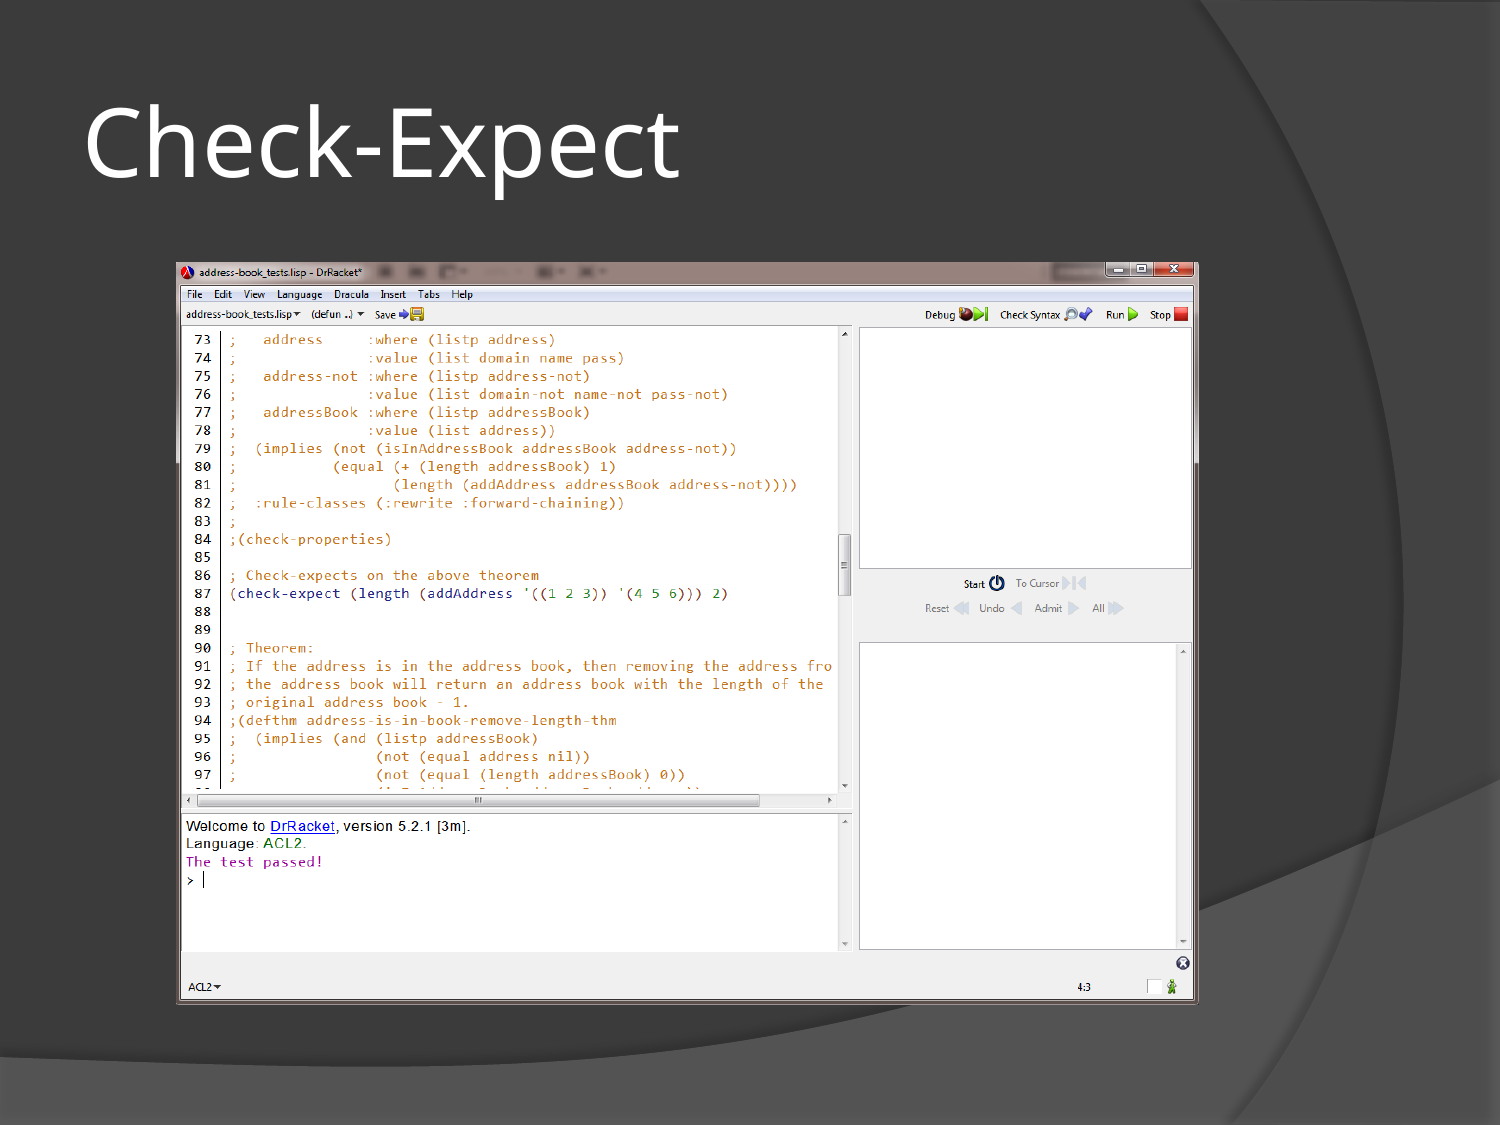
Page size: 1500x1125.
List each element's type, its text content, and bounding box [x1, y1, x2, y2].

title Check-Expect [75, 45, 1300, 233]
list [175, 262, 1200, 1006]
